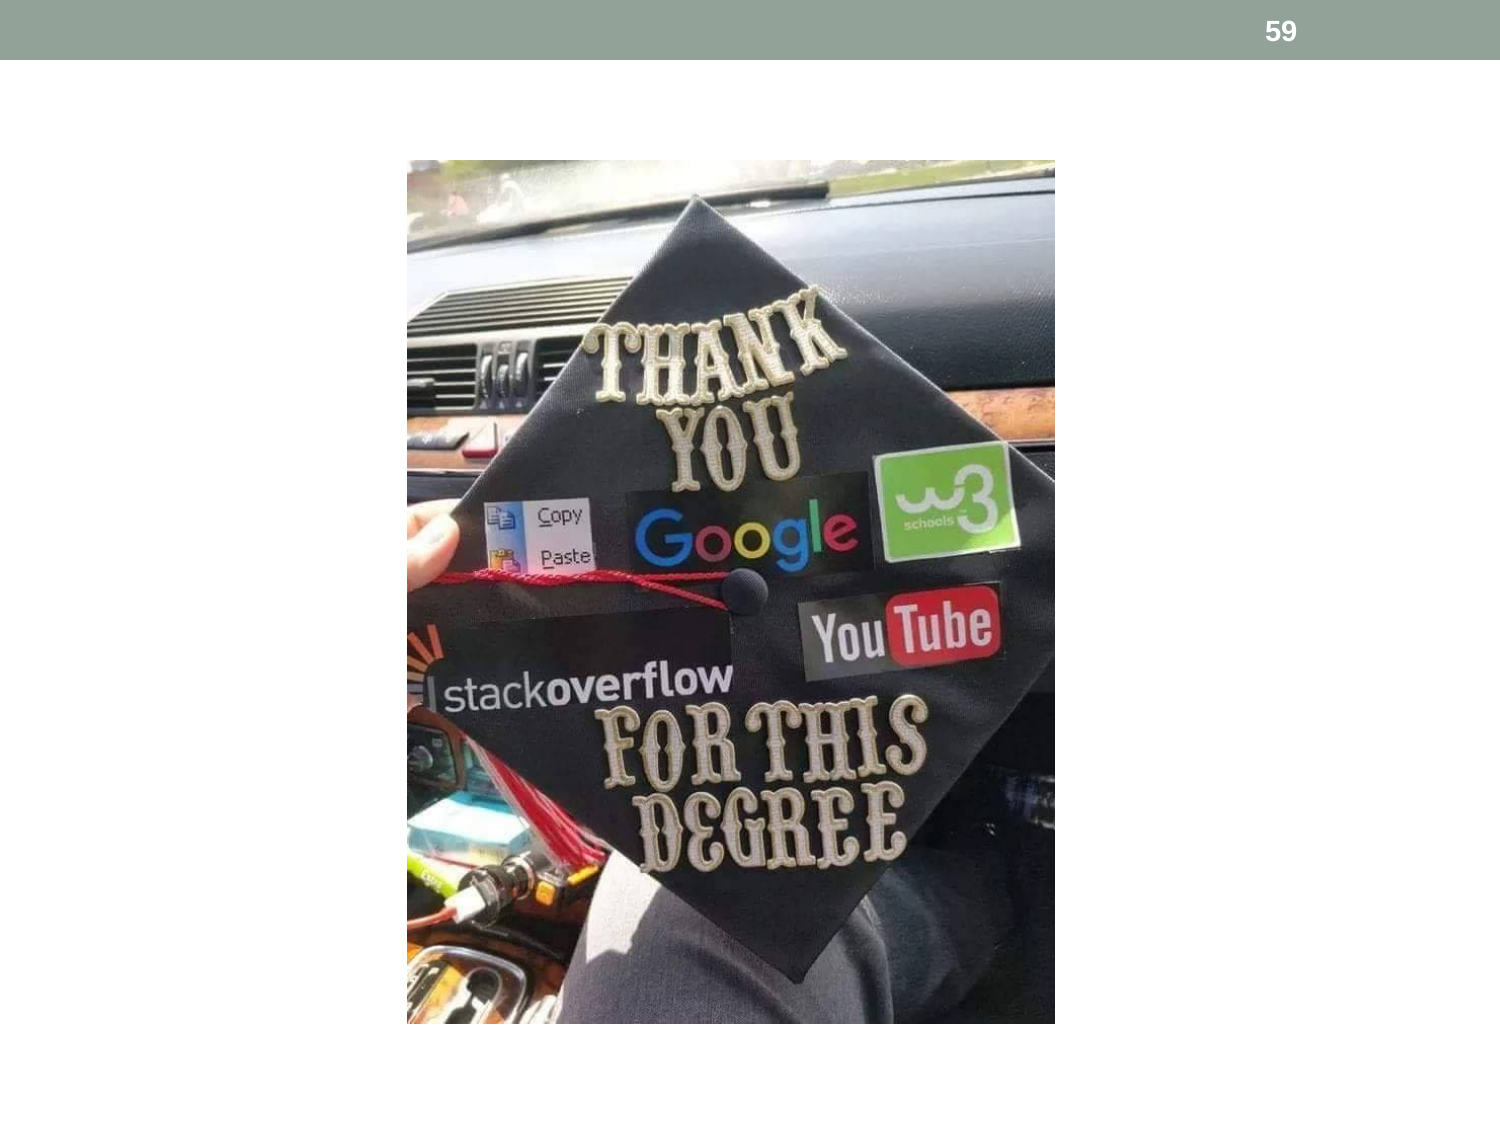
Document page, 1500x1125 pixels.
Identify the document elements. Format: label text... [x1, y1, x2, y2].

slide_number 59 [1250, 3, 1425, 57]
picture [407, 160, 1055, 1024]
